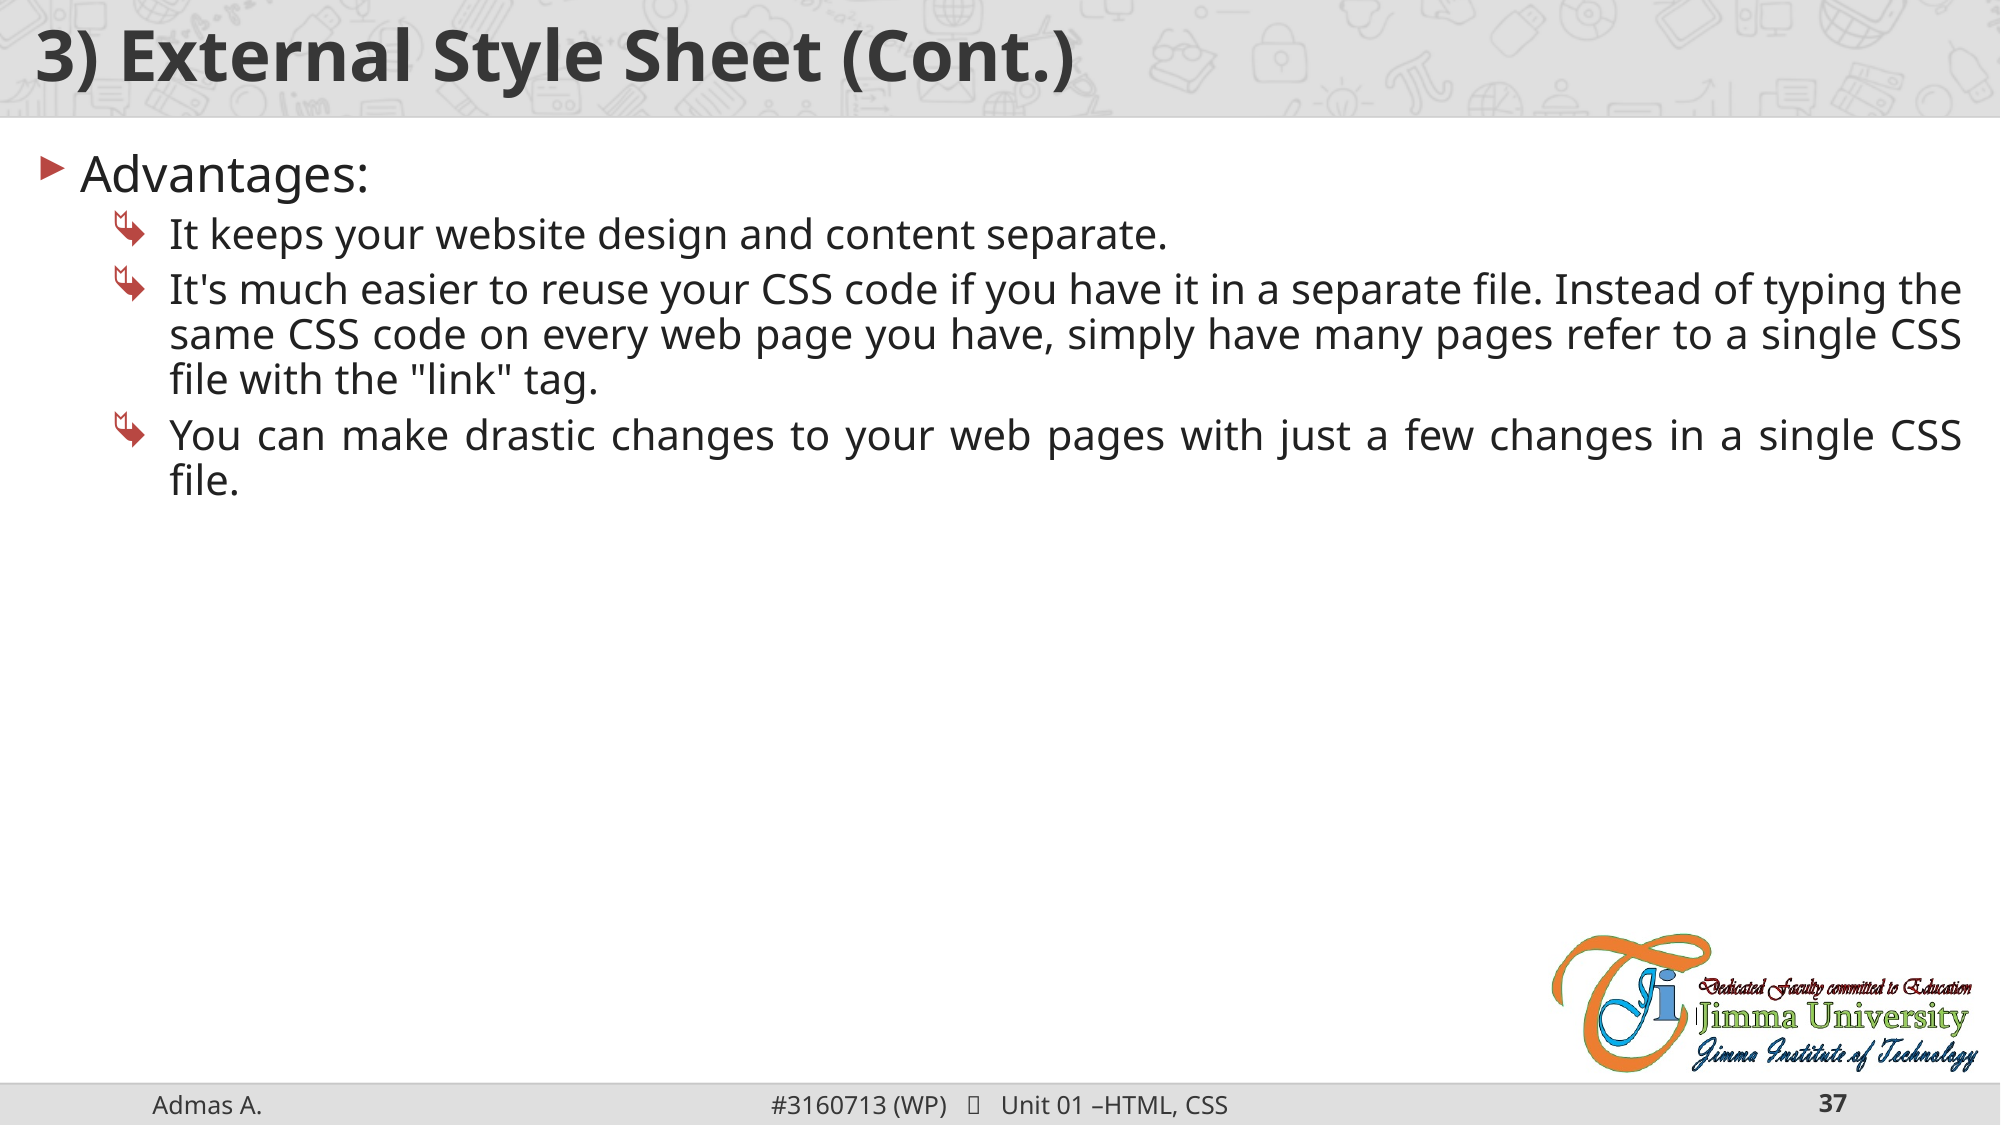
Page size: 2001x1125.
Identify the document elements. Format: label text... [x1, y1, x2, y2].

title 3) External Style Sheet (Cont.) [0, 0, 2000, 117]
list Advantages: It keeps your website design and content separate. It's much easier to reuse your CSS code if you have it in a separate file. Instead of typing the same CSS code on every web page you have, simply have many pages refer to a single CSS file with the "link" tag. You can make drastic changes to your web pages with just a few changes in a single CSS file. [21, 141, 1979, 1084]
